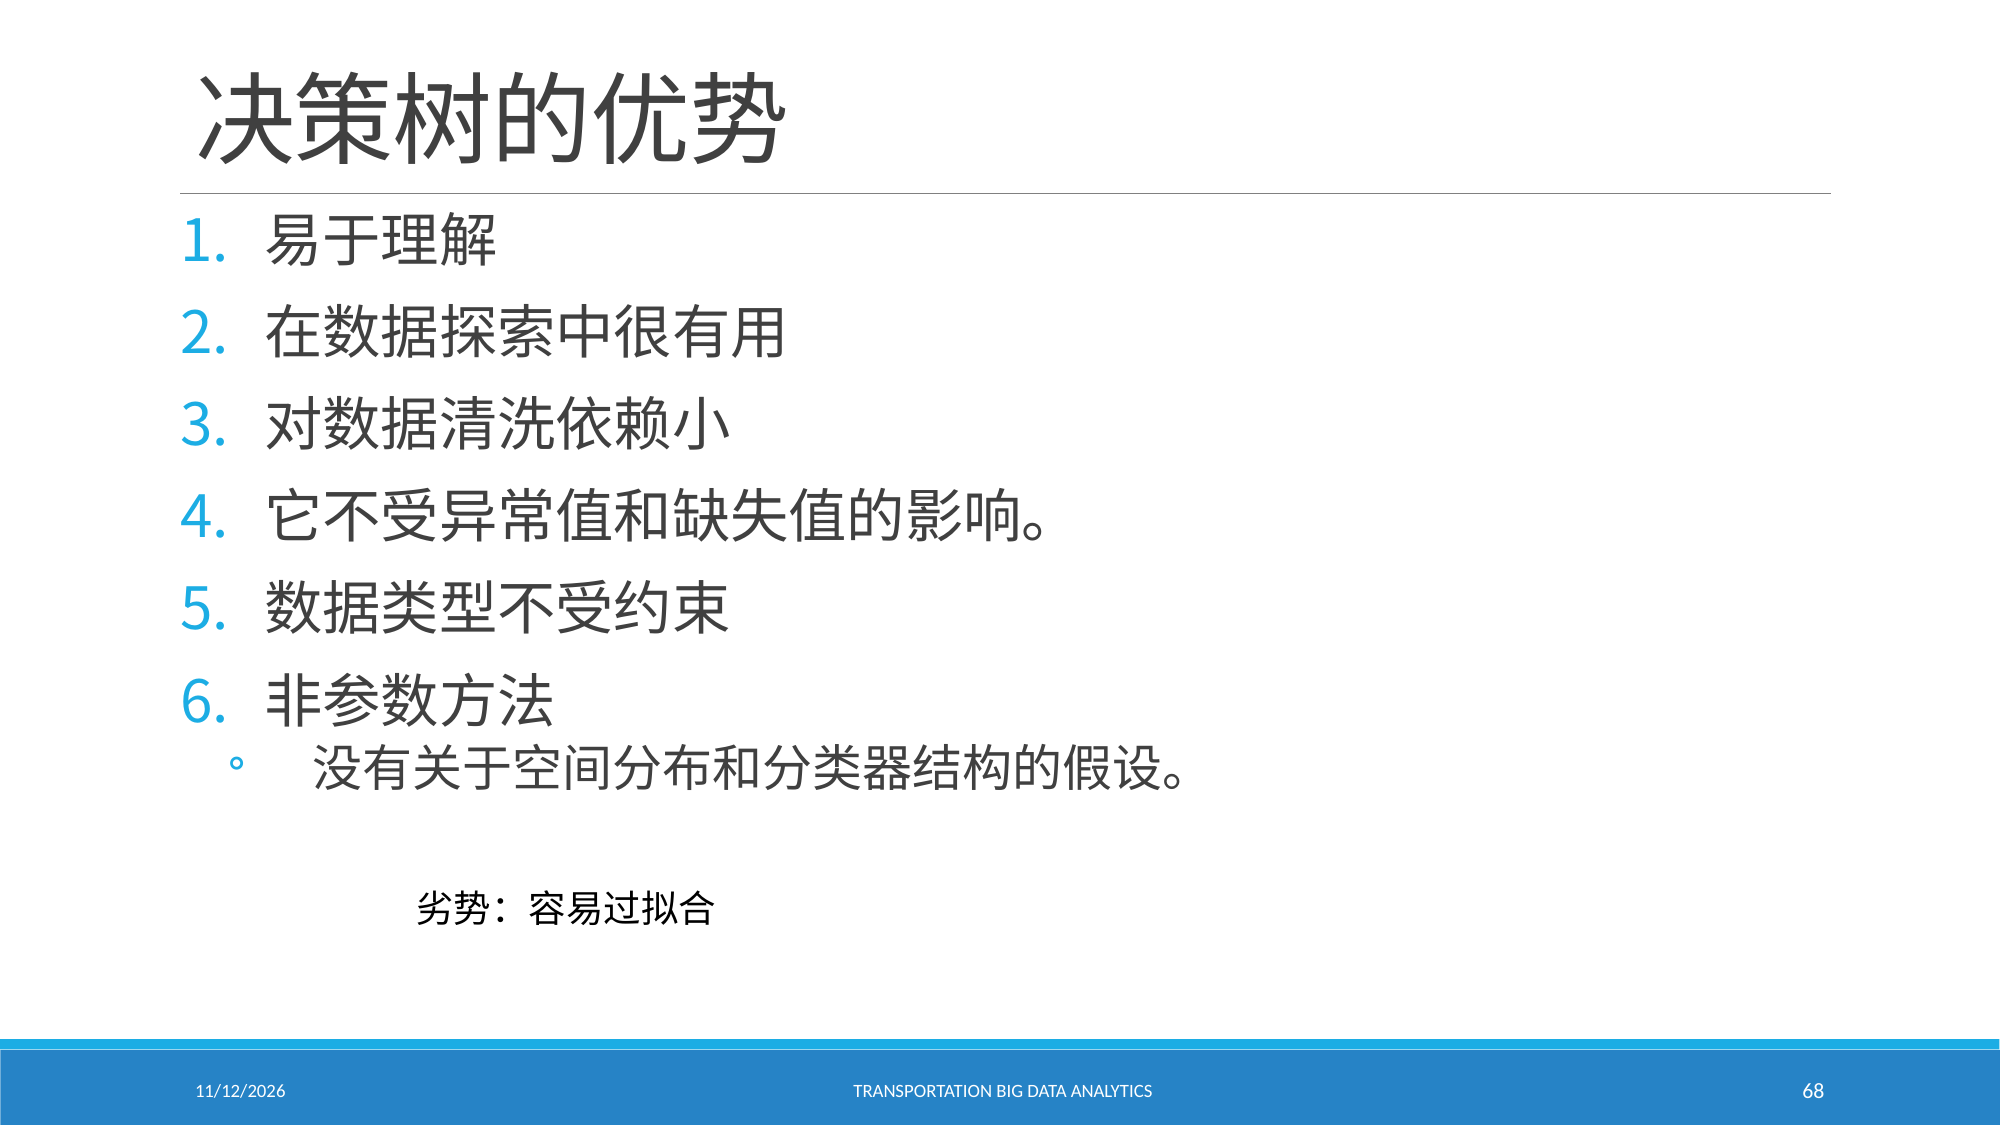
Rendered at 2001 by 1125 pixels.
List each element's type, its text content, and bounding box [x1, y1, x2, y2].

title 决策树的优势 [180, 20, 1830, 185]
list 易于理解 在数据探索中很有用 对数据清洗依赖小 它不受异常值和缺失值的影响。 数据类型不受约束 非参数方法 没有关于空间分布和分类器结构的假设。 [180, 203, 1830, 1034]
text_box 劣势：容易过拟合 [401, 877, 1375, 938]
footer Transportation Big Data Analytics [609, 1059, 1401, 1120]
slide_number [180, 1059, 586, 1120]
slide_number 68 [1624, 1059, 1840, 1120]
